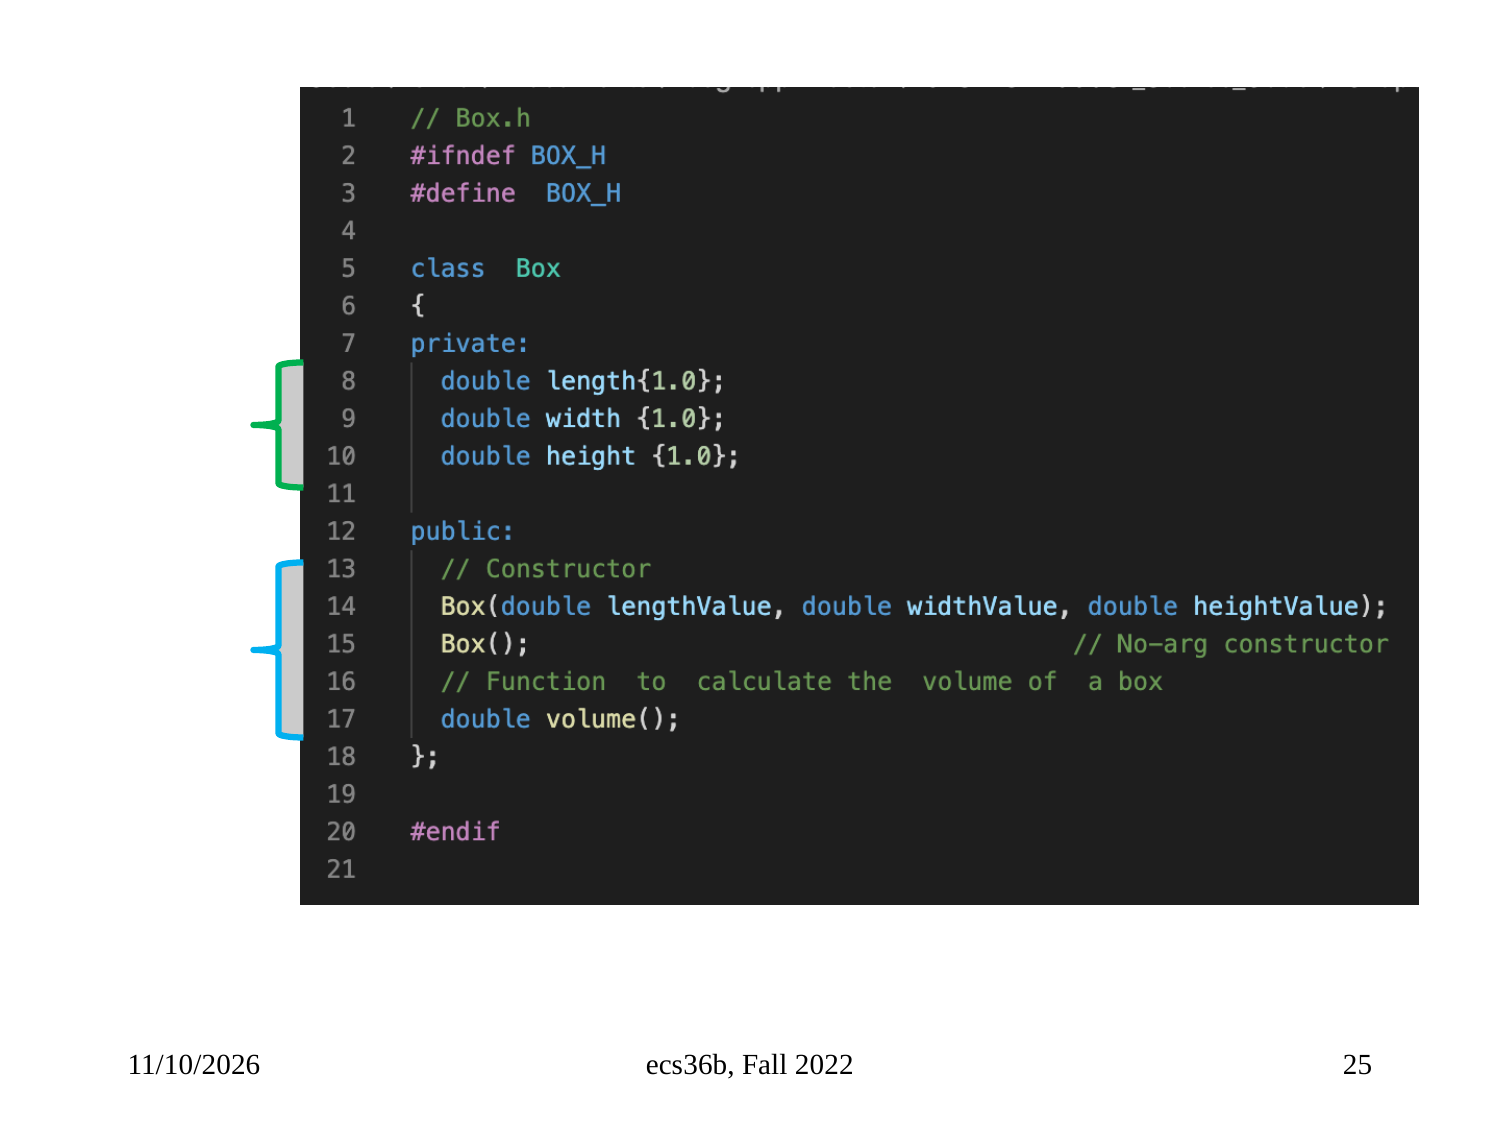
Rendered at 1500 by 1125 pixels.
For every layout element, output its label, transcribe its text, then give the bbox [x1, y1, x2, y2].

text_box [253, 562, 294, 738]
footer ecs36b, Fall 2022 [512, 1024, 988, 1101]
slide_number 25 [1074, 1024, 1388, 1101]
text_box [253, 362, 294, 488]
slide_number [112, 1024, 426, 1101]
picture [299, 87, 1419, 905]
